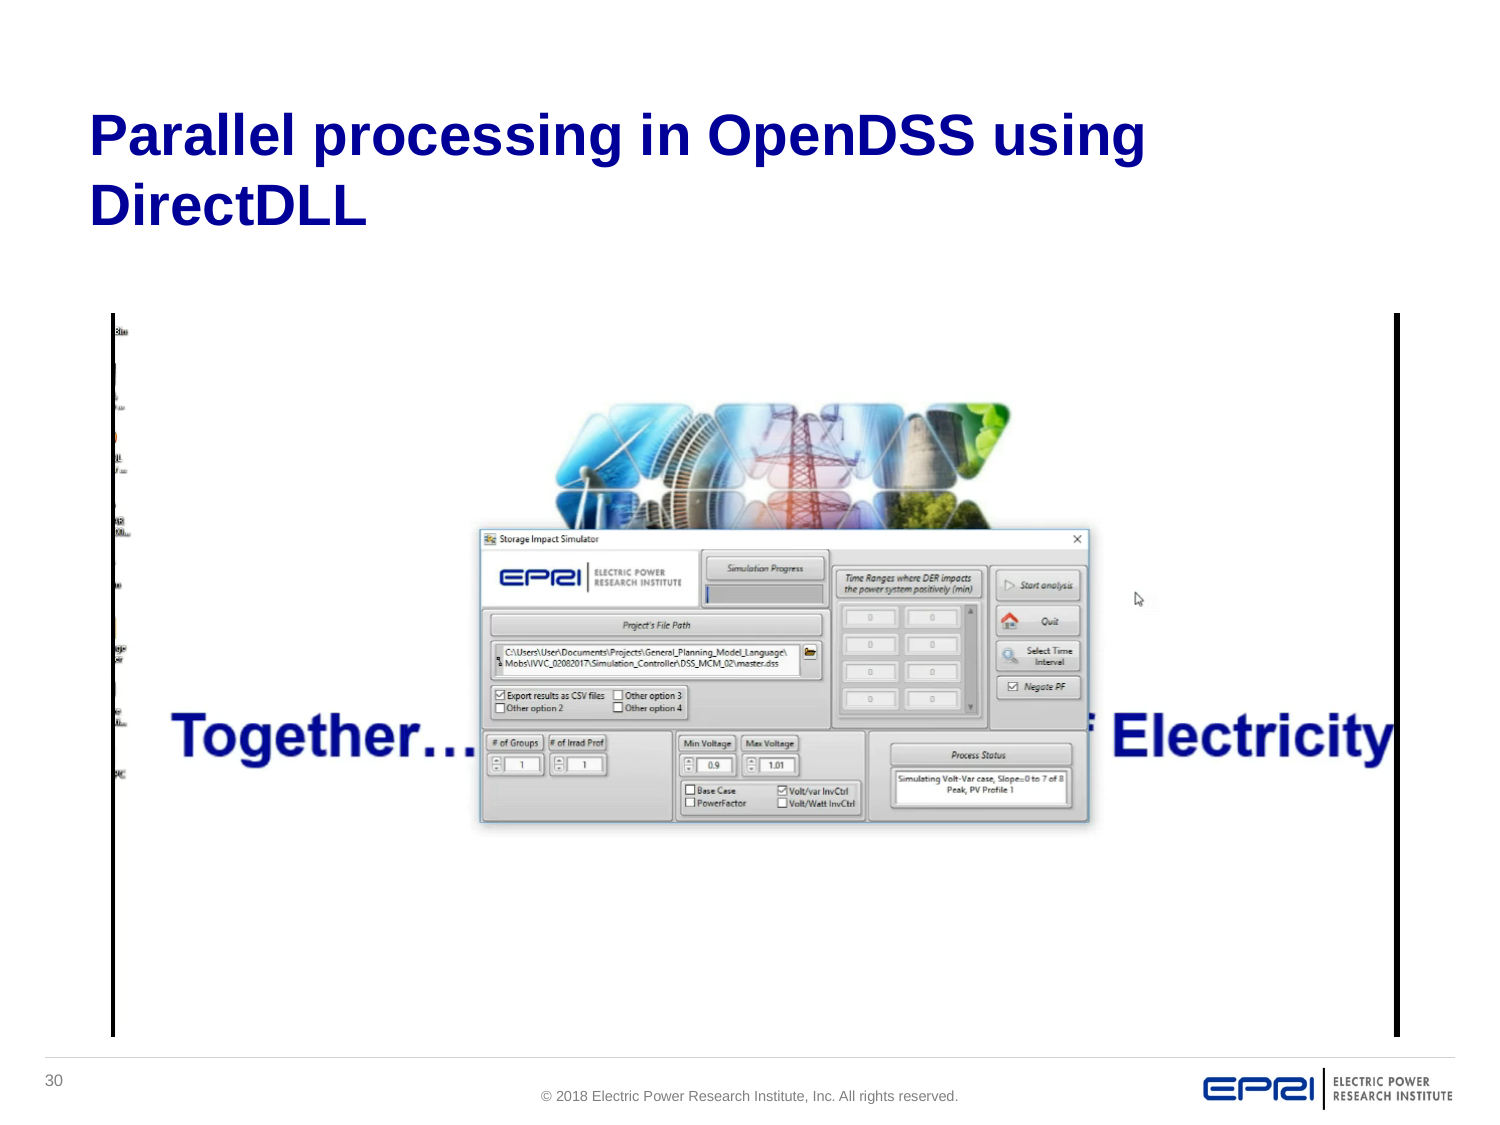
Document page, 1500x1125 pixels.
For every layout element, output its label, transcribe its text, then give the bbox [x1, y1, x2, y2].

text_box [110, 312, 1401, 1038]
title Parallel processing in OpenDSS using DirectDLL [74, 89, 1425, 278]
picture [1200, 1064, 1455, 1113]
